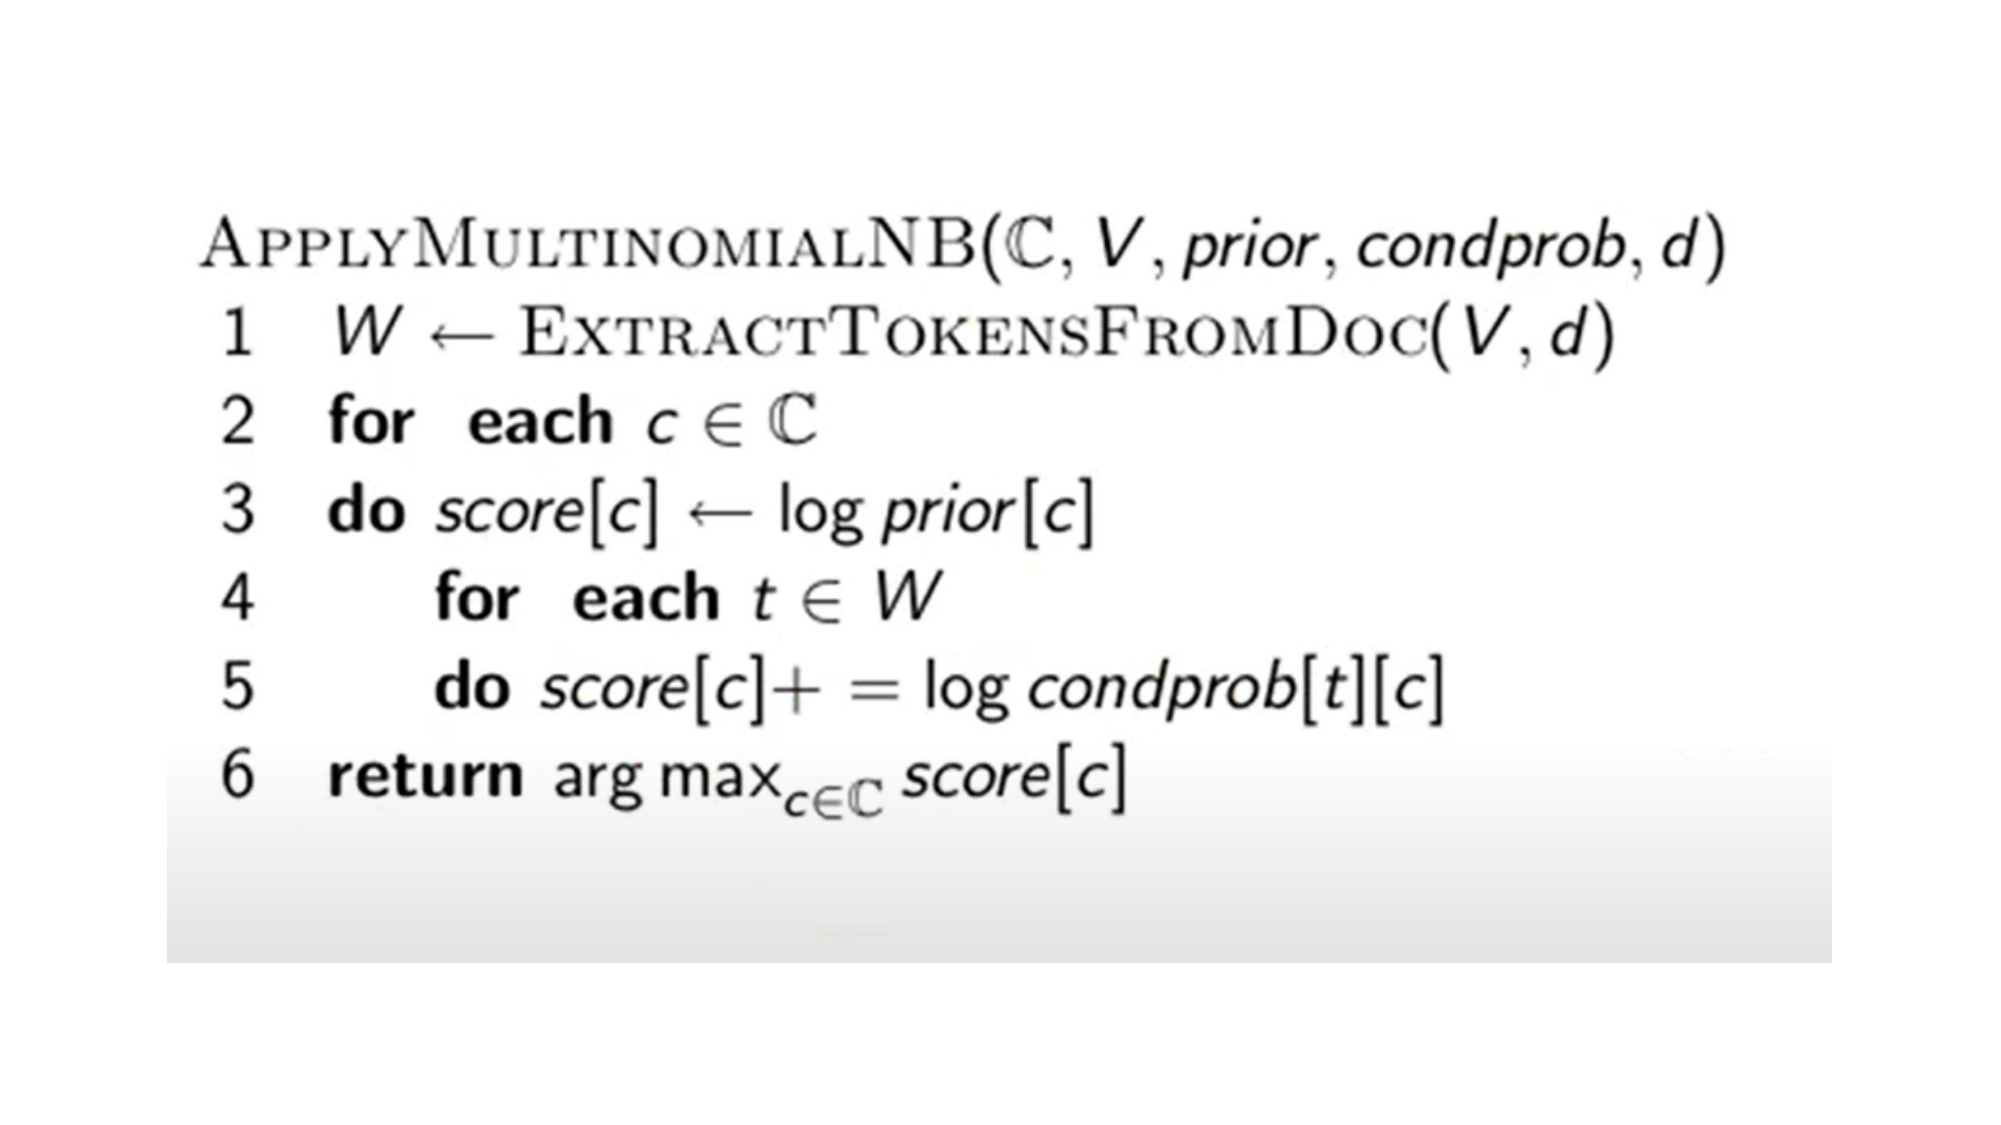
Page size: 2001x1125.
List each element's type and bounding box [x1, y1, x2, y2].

picture [167, 162, 1832, 963]
